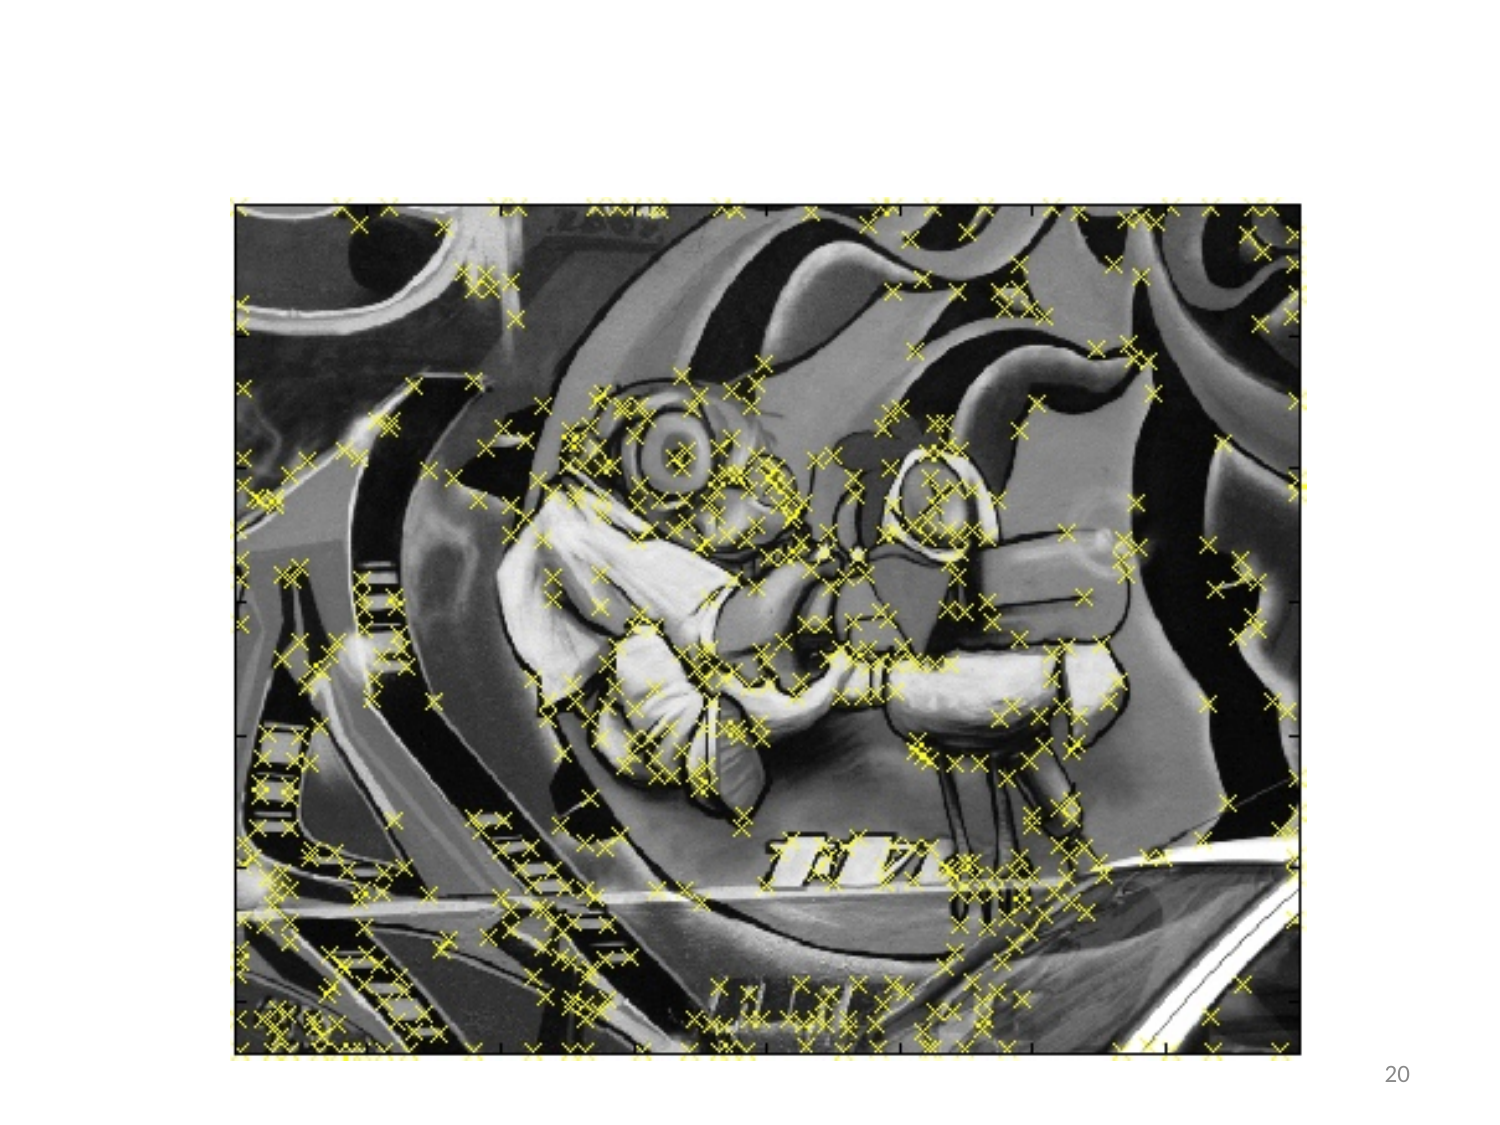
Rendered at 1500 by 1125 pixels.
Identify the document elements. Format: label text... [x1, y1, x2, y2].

slide_number 20 [1074, 1042, 1425, 1103]
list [230, 196, 1308, 1062]
